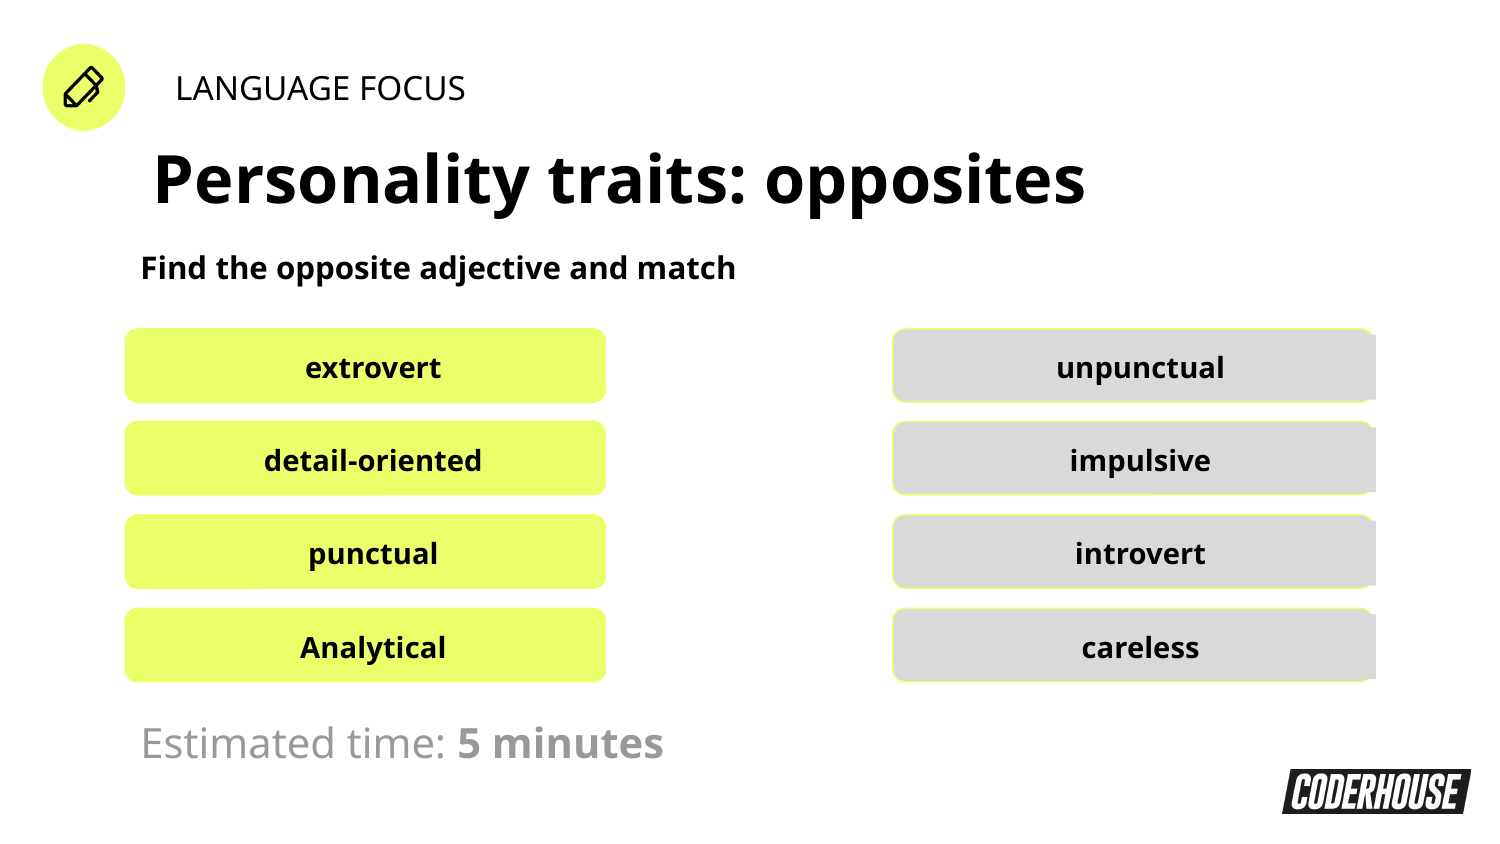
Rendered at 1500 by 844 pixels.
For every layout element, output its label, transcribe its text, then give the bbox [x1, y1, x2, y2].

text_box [892, 421, 1377, 495]
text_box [892, 514, 1377, 589]
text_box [892, 608, 1377, 682]
text_box LANGUAGE FOCUS [160, 52, 639, 122]
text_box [125, 421, 609, 495]
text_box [125, 514, 609, 589]
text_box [42, 43, 126, 132]
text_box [892, 328, 1377, 403]
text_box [125, 608, 609, 682]
text_box Estimated time: 5 minutes [125, 701, 1302, 782]
text_box Find the opposite adjective and match [125, 233, 829, 302]
picture [1281, 769, 1471, 814]
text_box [125, 328, 609, 403]
text_box Personality traits: opposites [137, 130, 1362, 233]
